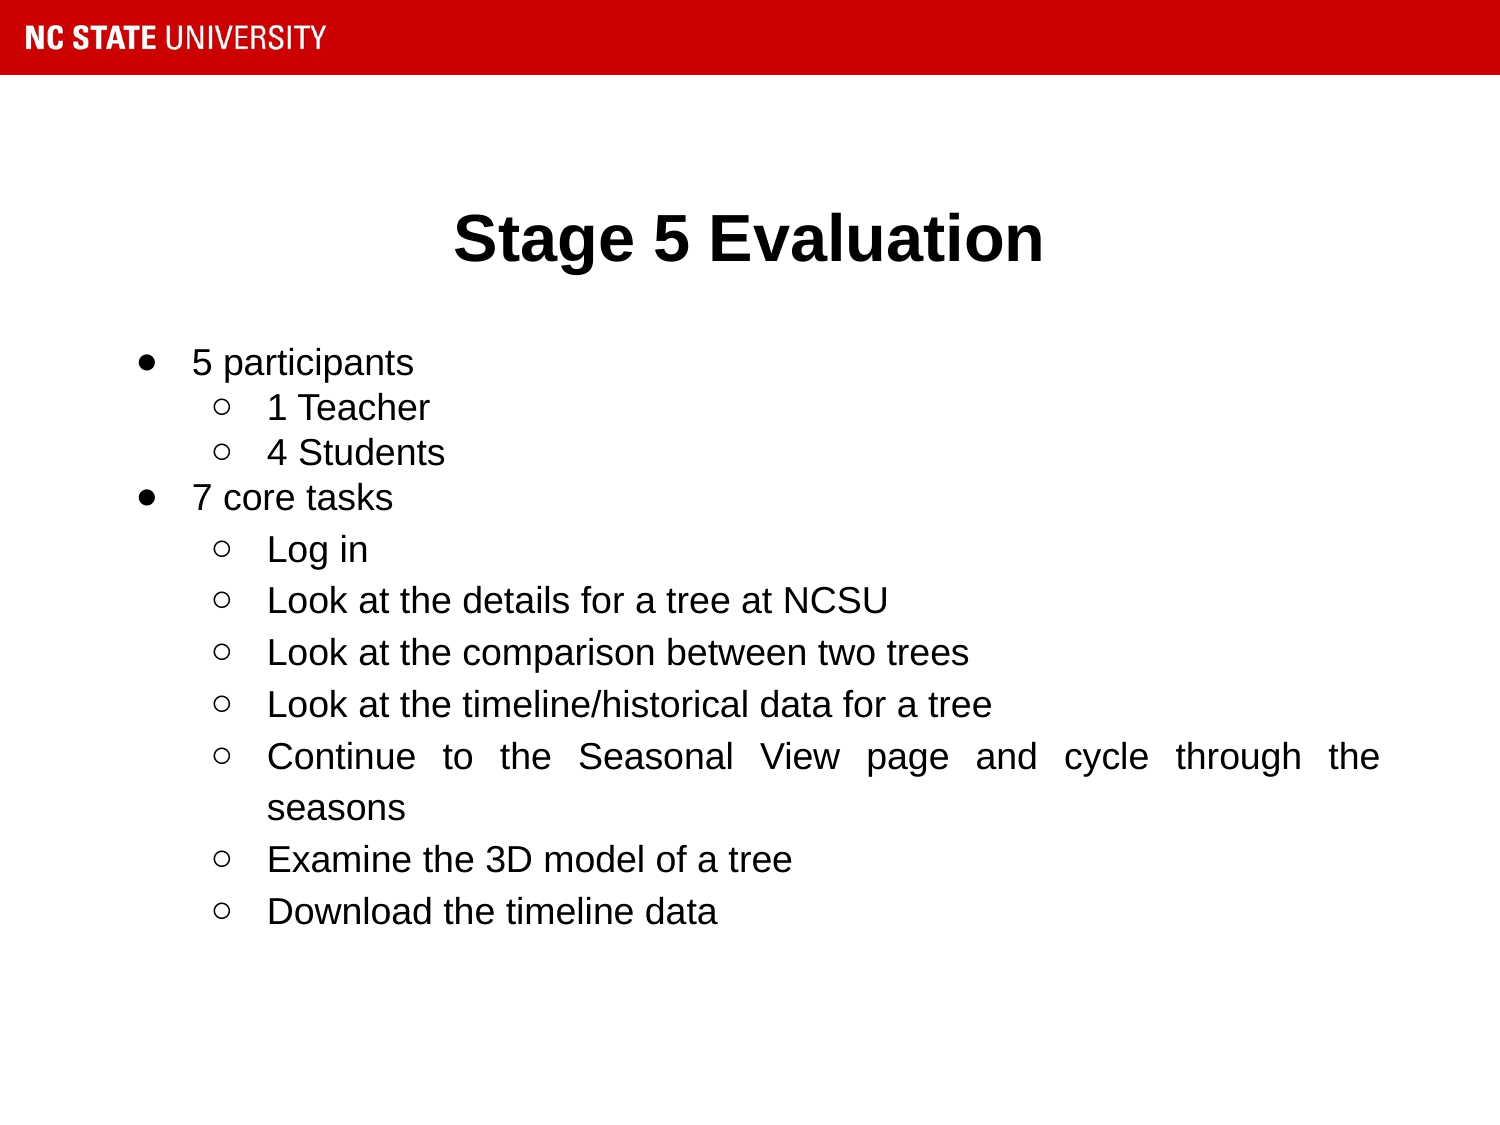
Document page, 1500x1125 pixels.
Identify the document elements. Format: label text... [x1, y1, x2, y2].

text_box 5 participants 1 Teacher 4 Students 7 core tasks Log in Look at the details for a tree at NCSU Look at the comparison between two trees Look at the timeline/historical data for a tree Continue to the Seasonal View page and cycle through the seasons Examine the 3D model of a tree Download the timeline data [101, 322, 1396, 935]
title Stage 5 Evaluation [75, 147, 1425, 323]
picture [0, 0, 1500, 75]
